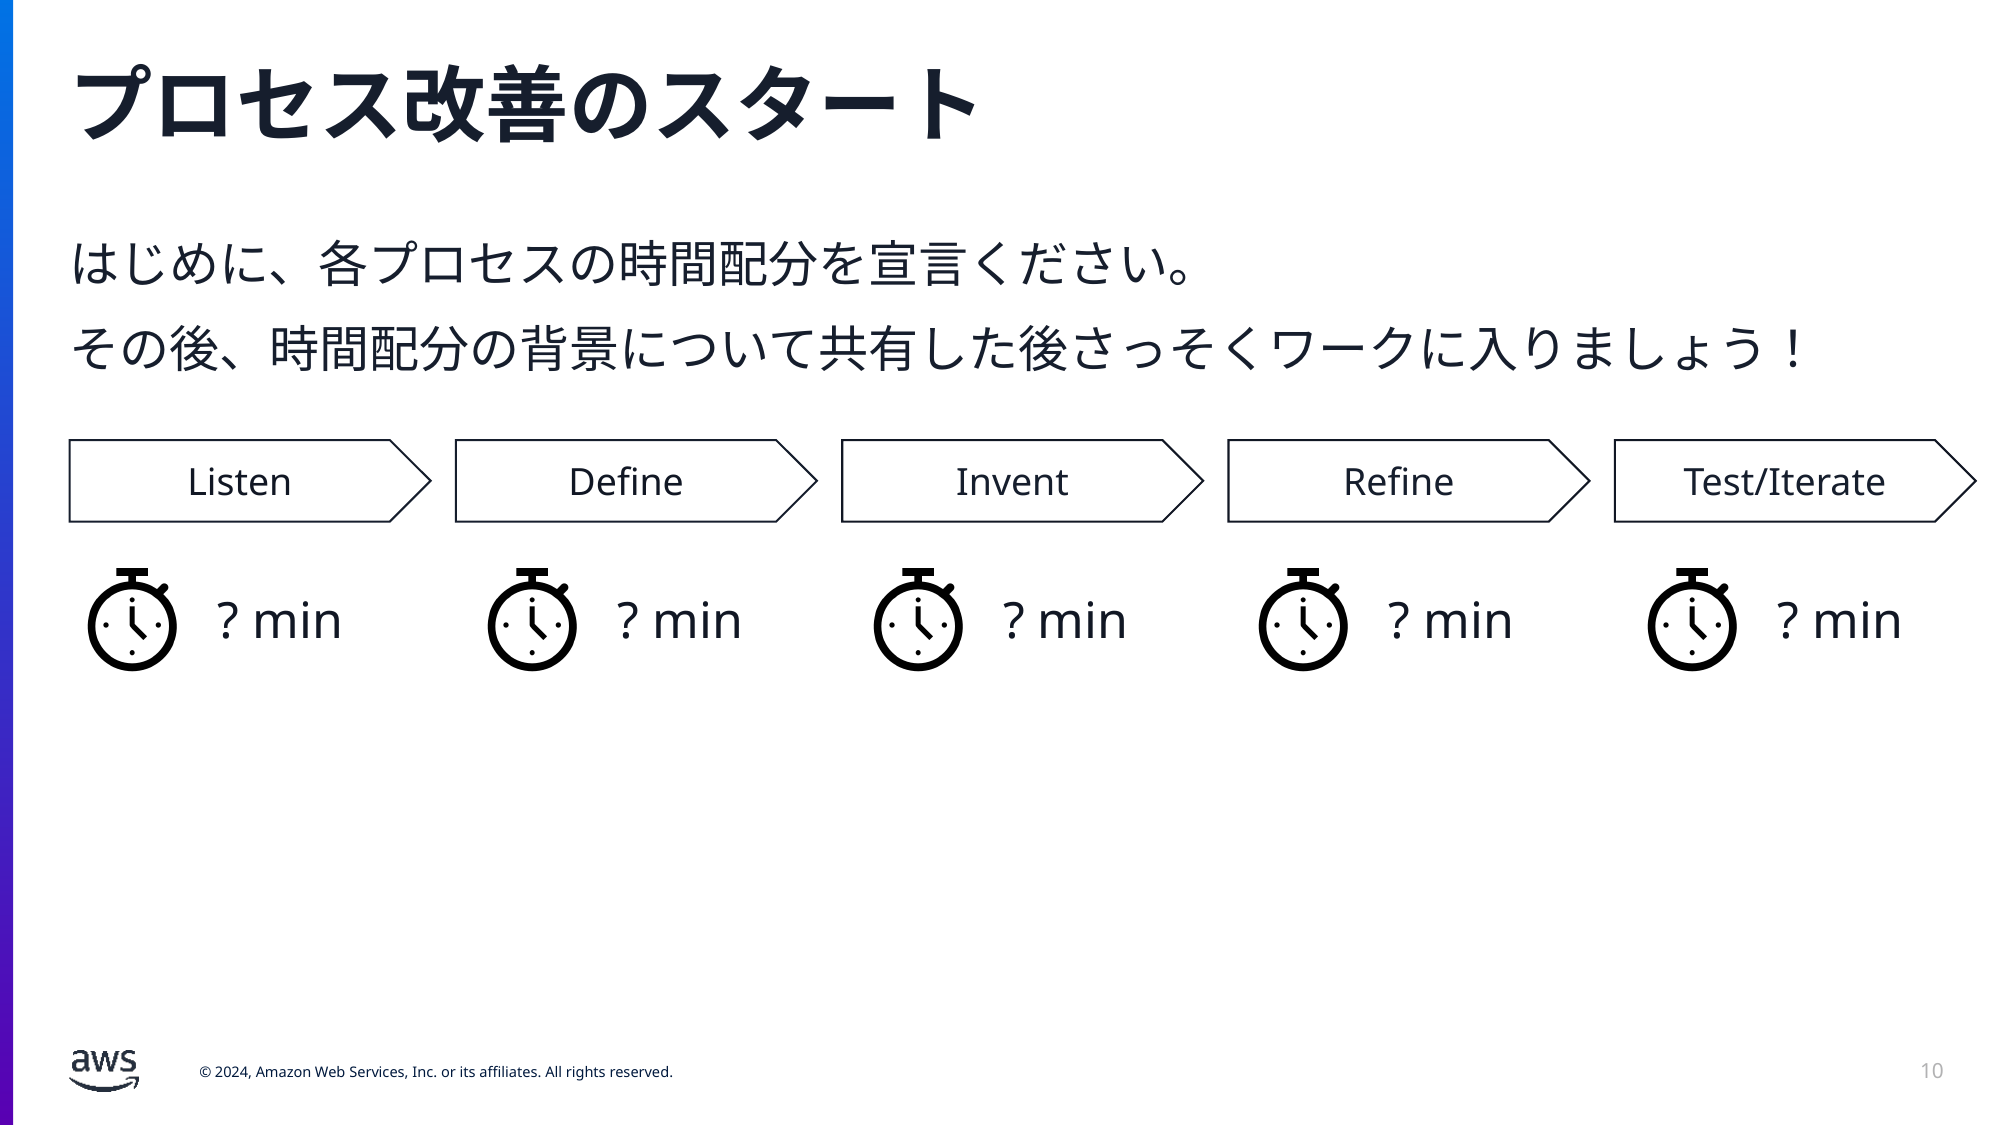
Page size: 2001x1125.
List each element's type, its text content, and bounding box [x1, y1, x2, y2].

list はじめに、各プロセスの時間配分を宣言ください。 その後、時間配分の背景について共有した後さっそくワークに入りましょう！ [69, 224, 1944, 387]
text_box Define [454, 439, 819, 523]
text_box ? min [981, 581, 1170, 657]
text_box ? min [195, 581, 384, 657]
title プロセス改善のスタート [69, 56, 1944, 163]
picture [69, 1050, 139, 1092]
slide_number 10 [1493, 1041, 1944, 1102]
text_box Refine [1227, 439, 1591, 523]
text_box ? min [1755, 581, 1944, 657]
text_box Test/Iterate [1613, 439, 1978, 523]
text_box ? min [595, 581, 784, 657]
text_box Listen [68, 439, 433, 523]
picture [1629, 556, 1755, 683]
picture [469, 556, 595, 683]
text_box ? min [1366, 581, 1555, 657]
picture [1240, 556, 1366, 683]
text_box Invent [841, 439, 1205, 523]
picture [69, 556, 195, 683]
picture [855, 556, 981, 683]
